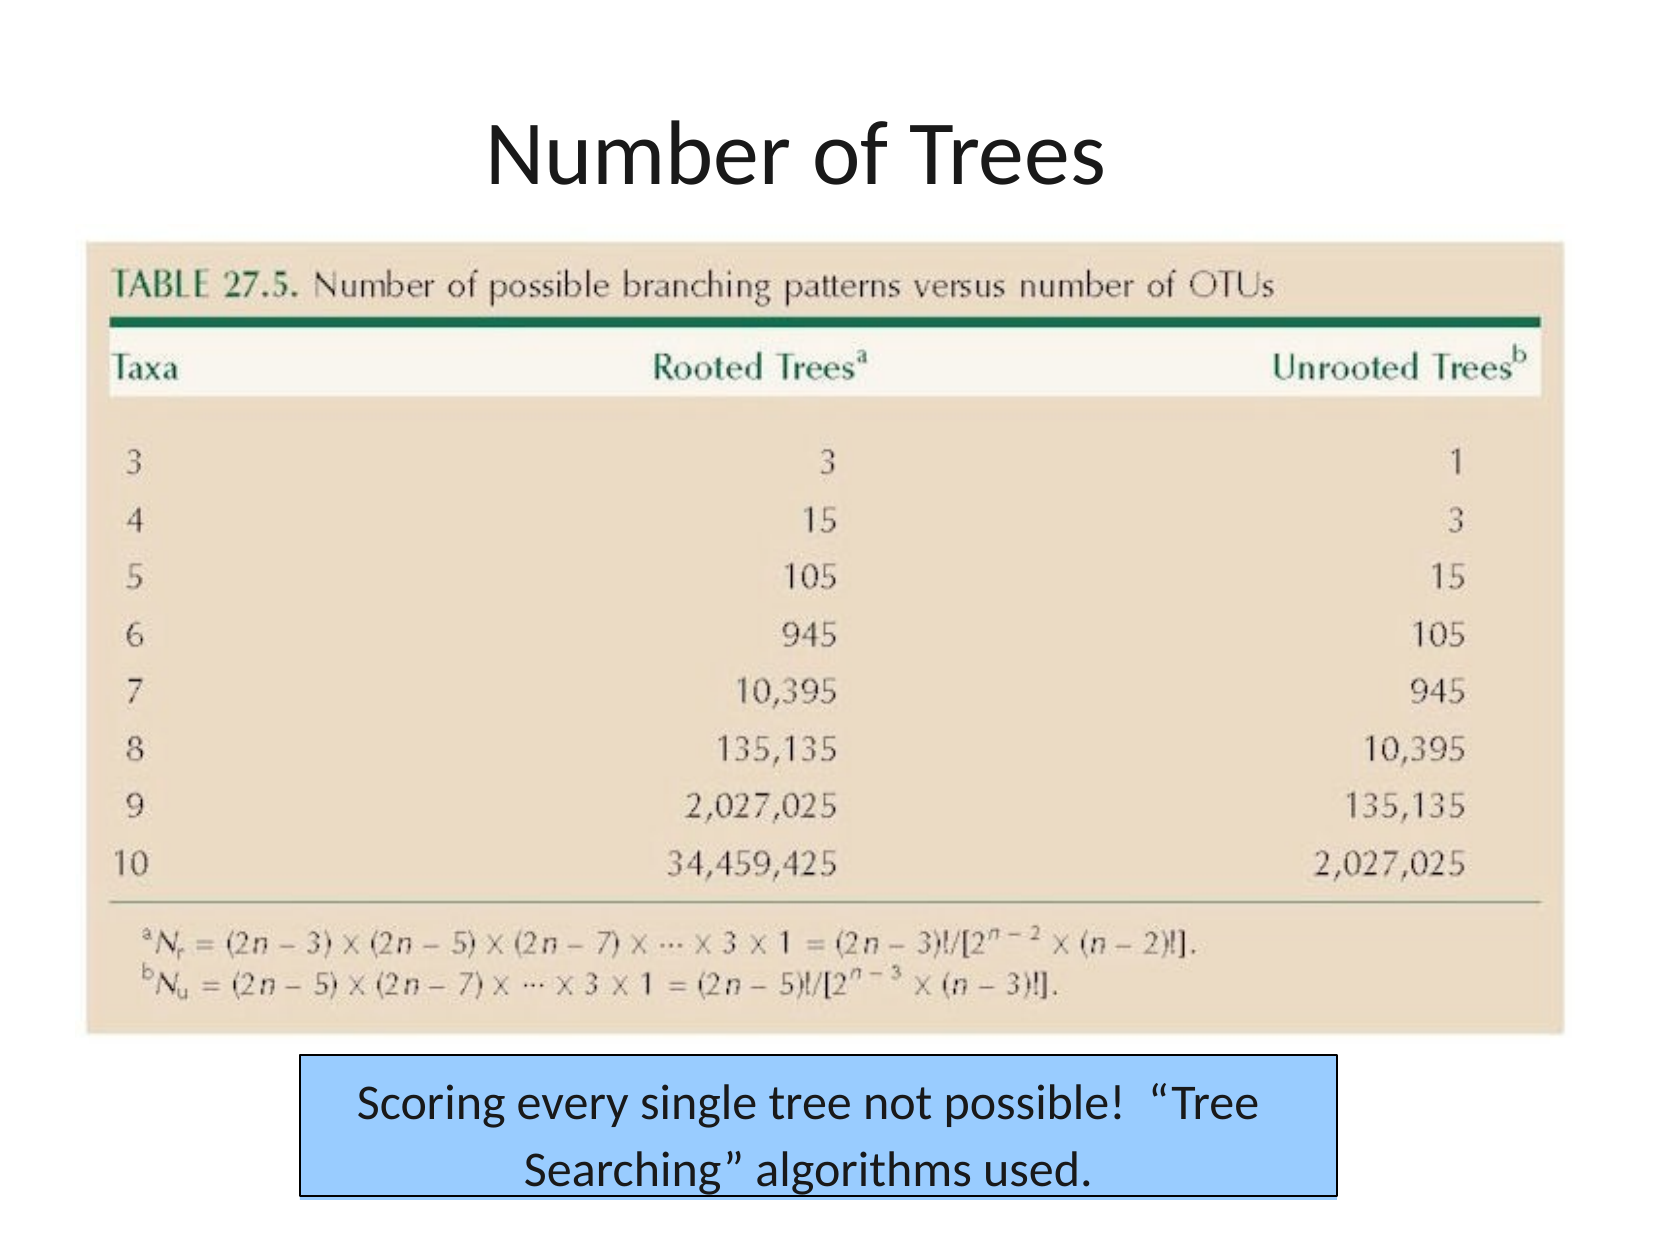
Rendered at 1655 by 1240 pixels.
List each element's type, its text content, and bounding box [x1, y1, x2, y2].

text_box Scoring every single tree not possible! “Tree Searching” algorithms used. [299, 1055, 1337, 1197]
title Number of Trees [483, 90, 1170, 223]
picture [74, 224, 1576, 1045]
